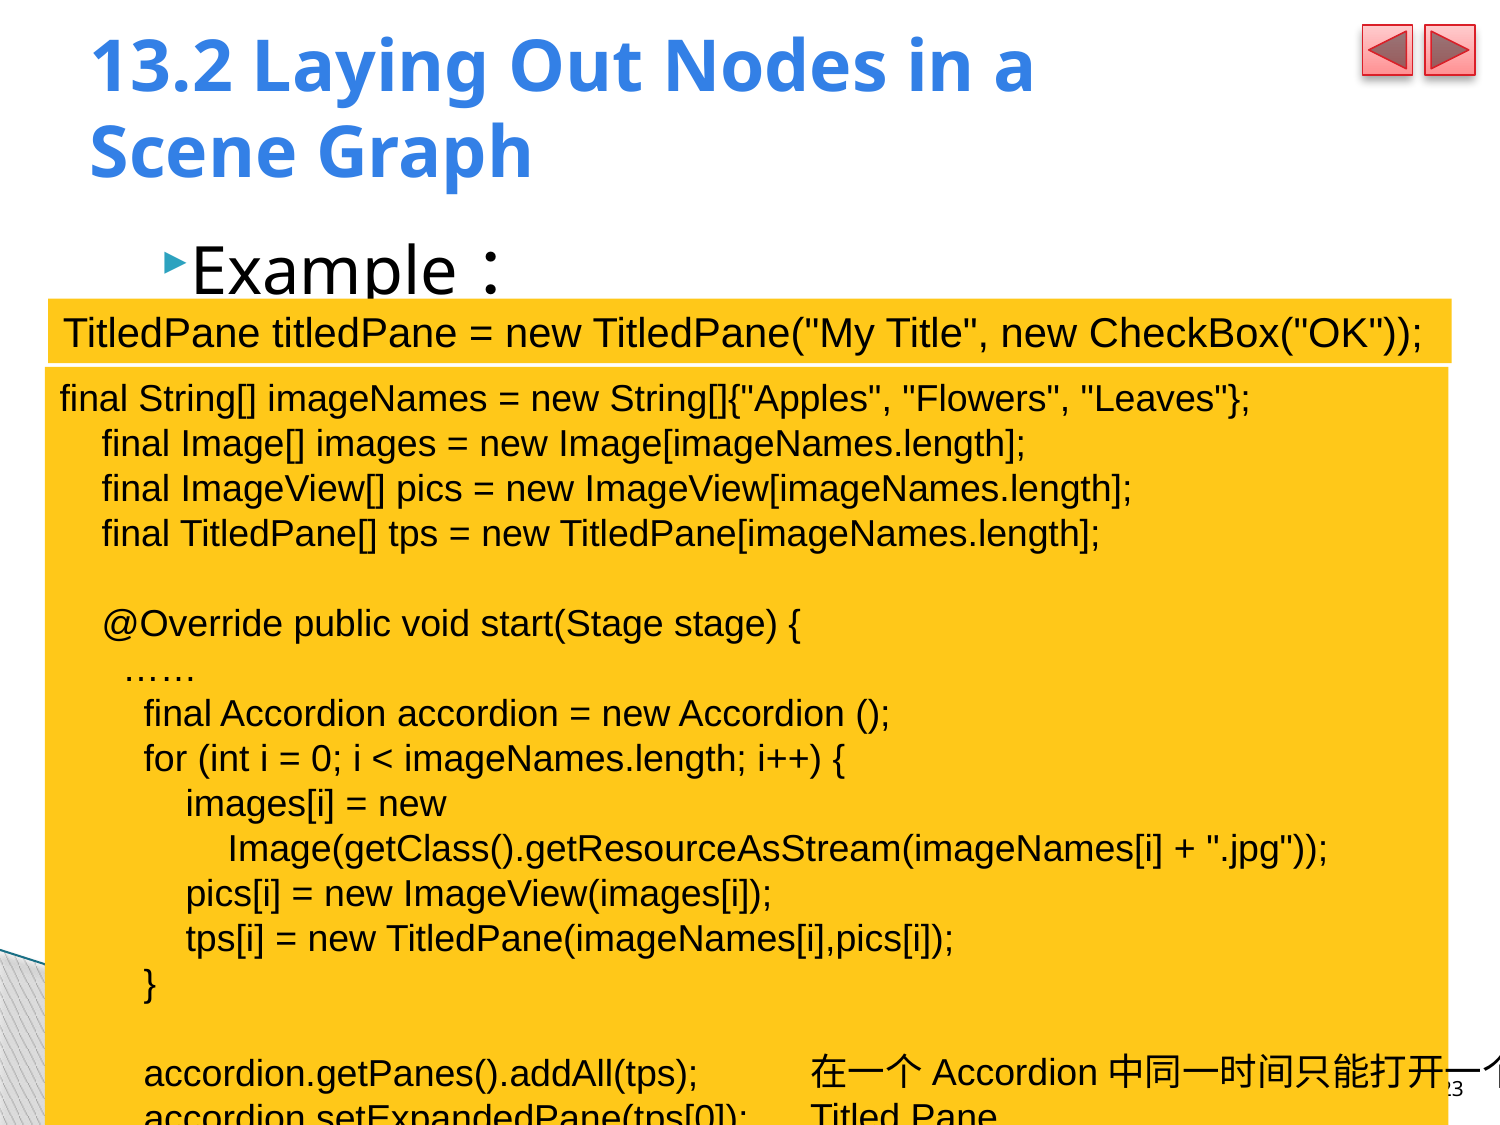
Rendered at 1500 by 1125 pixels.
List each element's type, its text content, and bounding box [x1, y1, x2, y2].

list Example： [112, 220, 1479, 963]
title 13.2 Laying Out Nodes in a Scene Graph [75, 12, 1425, 200]
text_box TitledPane titledPane = new TitledPane("My Title", new CheckBox("OK")); [48, 298, 1452, 364]
text_box final String[] imageNames = new String[]{"Apples", "Flowers", "Leaves"}; final Image[] images = new Image[imageNames.length]; final ImageView[] pics = new ImageView[imageNames.length]; final TitledPane[] tps = new TitledPane[imageNames.length]; @Override public void start(Stage stage) { …… final Accordion accordion = new Accordion (); for (int i = 0; i < imageNames.length; i++) { images[i] = new Image(getClass().getResourceAsStream(imageNames[i] + ".jpg")); pics[i] = new ImageView(images[i]); tps[i] = new TitledPane(imageNames[i],pics[i]); } accordion.getPanes().addAll(tps); accordion.setExpandedPane(tps[0]); [44, 366, 1449, 1125]
text_box 在一个Accordion中同一时间只能打开一个Titled Pane [795, 1040, 1500, 1125]
